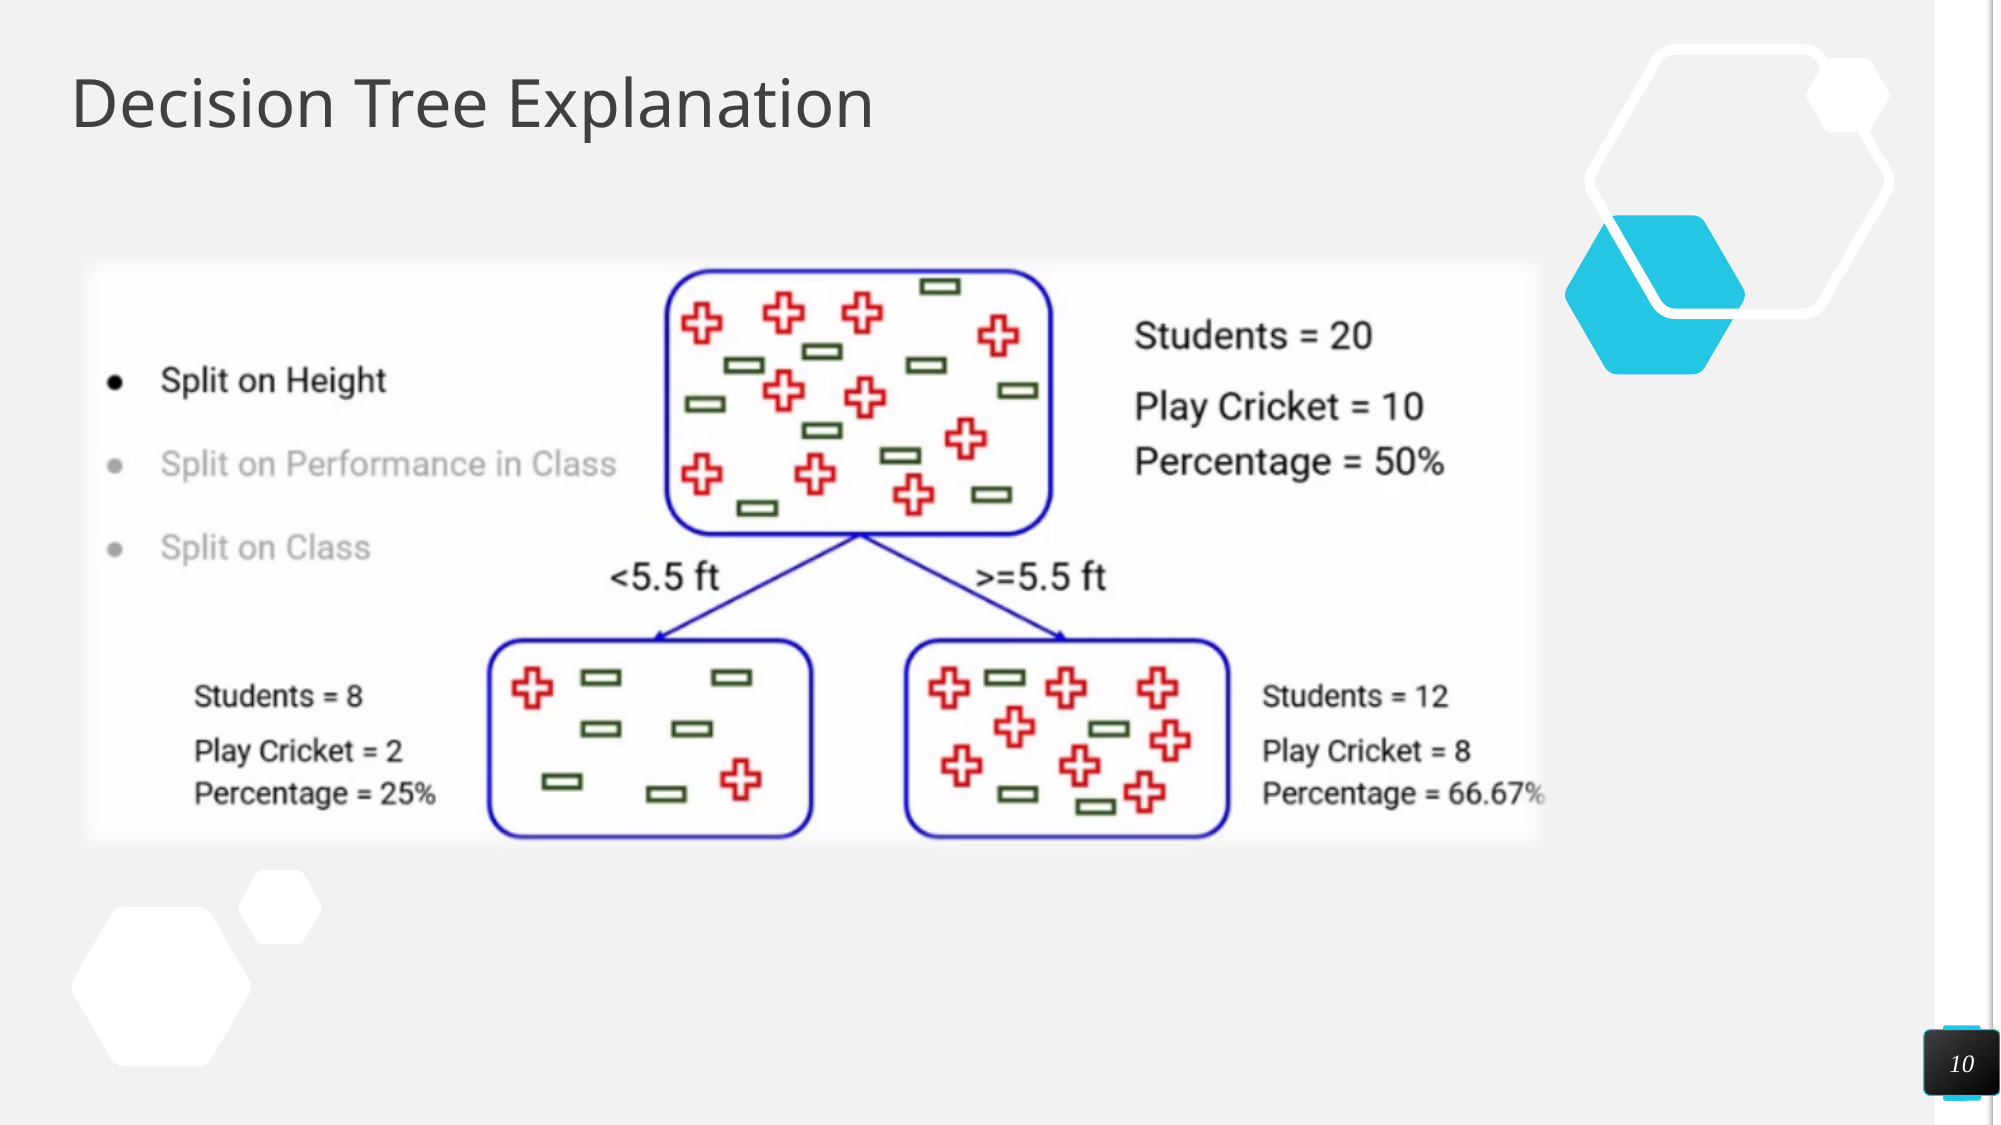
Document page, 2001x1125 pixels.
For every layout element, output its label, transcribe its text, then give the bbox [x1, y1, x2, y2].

picture [70, 245, 1554, 858]
slide_number 10 [1923, 1029, 2000, 1096]
title Decision Tree Explanation [70, 70, 1930, 142]
